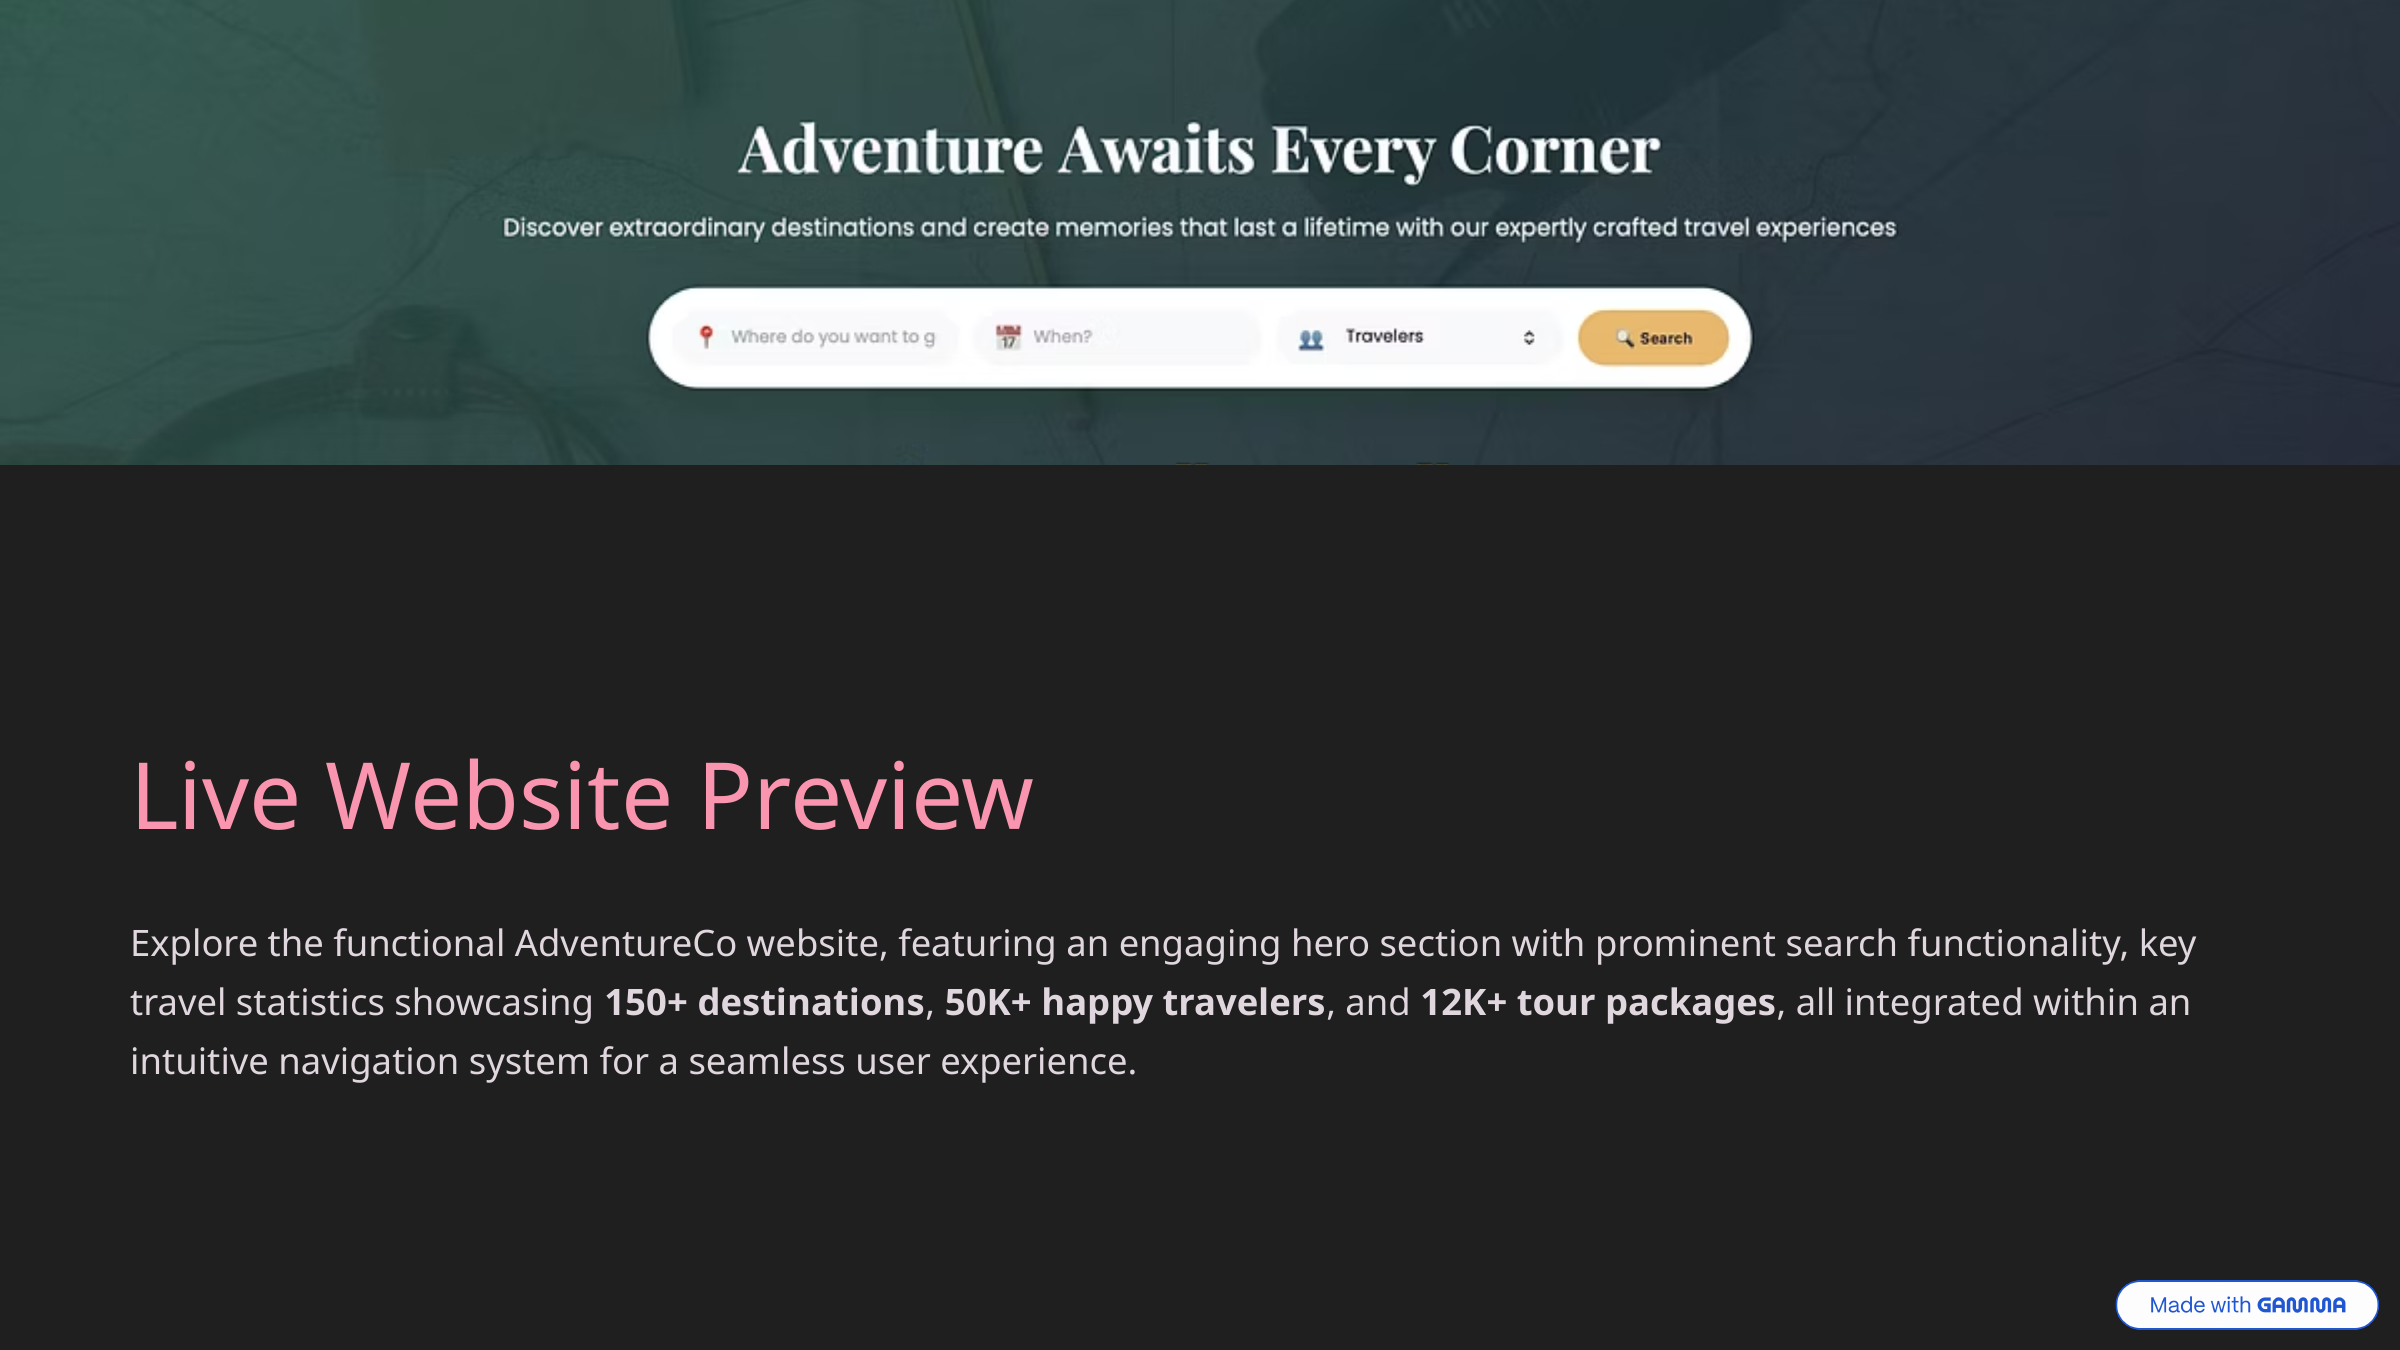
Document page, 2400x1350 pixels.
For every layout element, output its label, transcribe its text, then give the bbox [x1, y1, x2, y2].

text_box Explore the functional AdventureCo website, featuring an engaging hero section with prominent search functionality, key travel statistics showcasing 150+ destinations, 50K+ happy travelers, and 12K+ tour packages, all integrated within an intuitive navigation system for a seamless user experience. [130, 904, 2270, 1083]
picture [2106, 1271, 2389, 1339]
picture [0, 0, 2400, 466]
text_box Live Website Preview [130, 732, 1061, 849]
